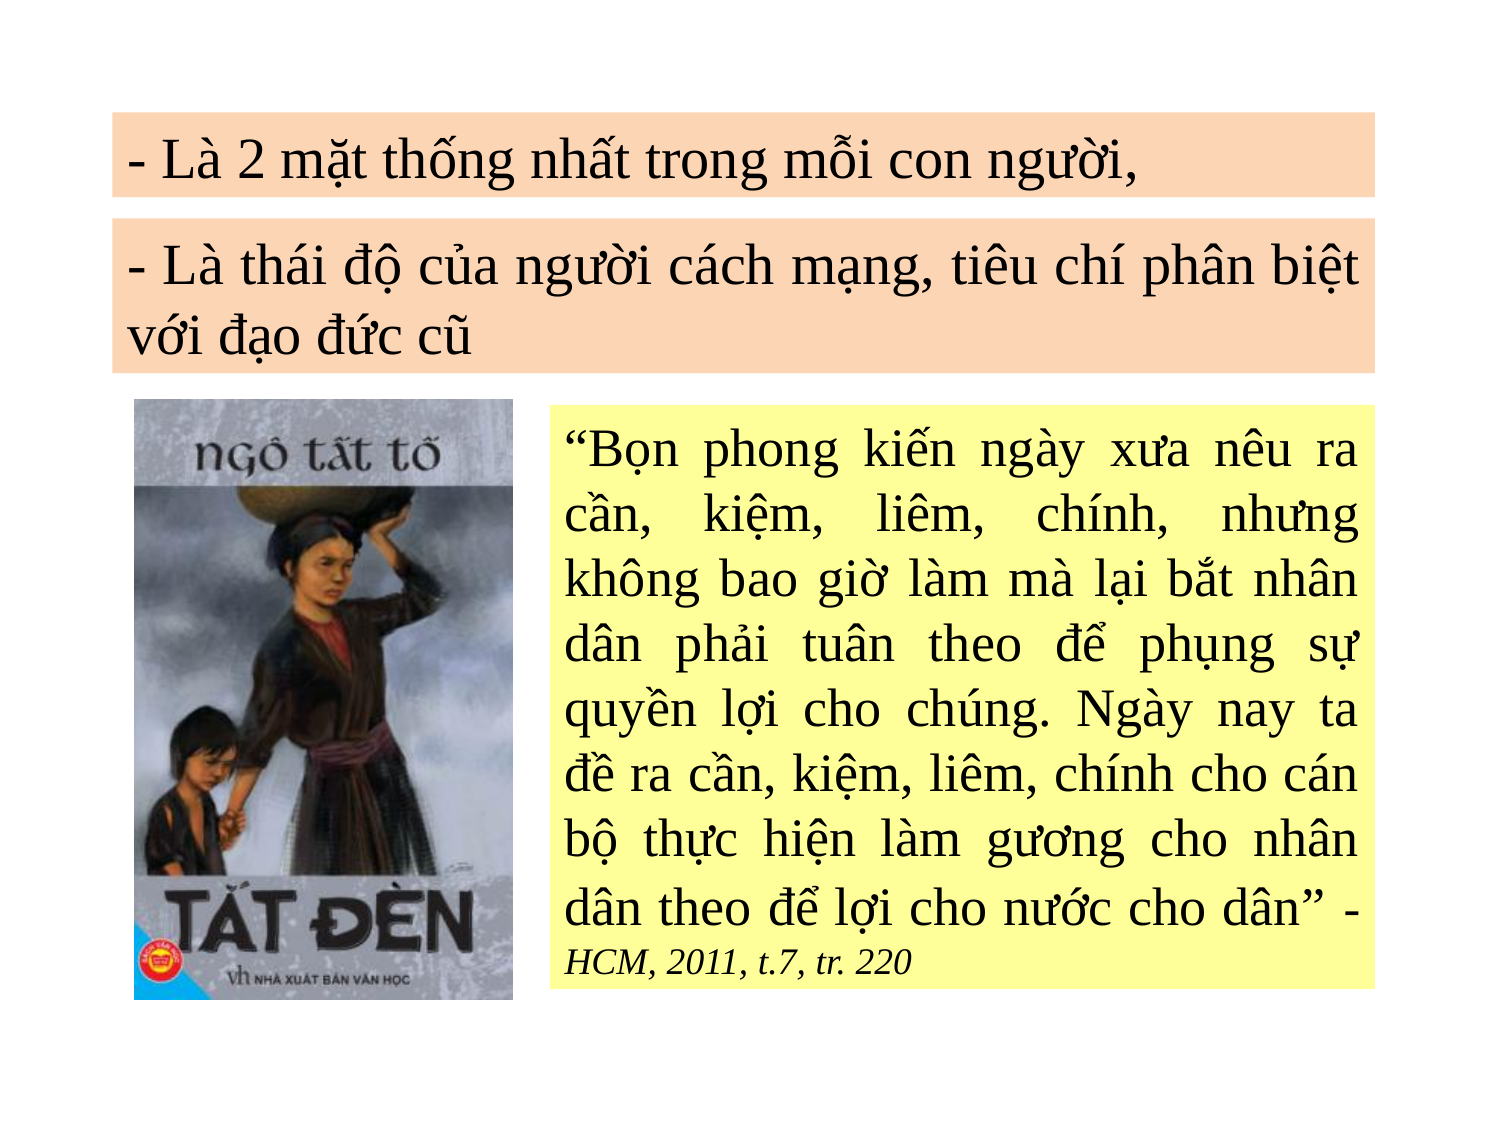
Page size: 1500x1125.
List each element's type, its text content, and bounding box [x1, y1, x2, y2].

text_box “Bọn phong kiến ngày xưa nêu ra cần, kiệm, liêm, chính, nhưng không bao giờ làm mà lại bắt nhân dân phải tuân theo để phụng sự quyền lợi cho chúng. Ngày nay ta đề ra cần, kiệm, liêm, chính cho cán bộ thực hiện làm gương cho nhân dân theo để lợi cho nước cho dân” - HCM, 2011, t.7, tr. 220 [549, 404, 1375, 990]
text_box - Là thái độ của người cách mạng, tiêu chí phân biệt với đạo đức cũ [112, 218, 1375, 374]
picture [134, 399, 513, 1001]
text_box - Là 2 mặt thống nhất trong mỗi con người, [112, 112, 1375, 198]
